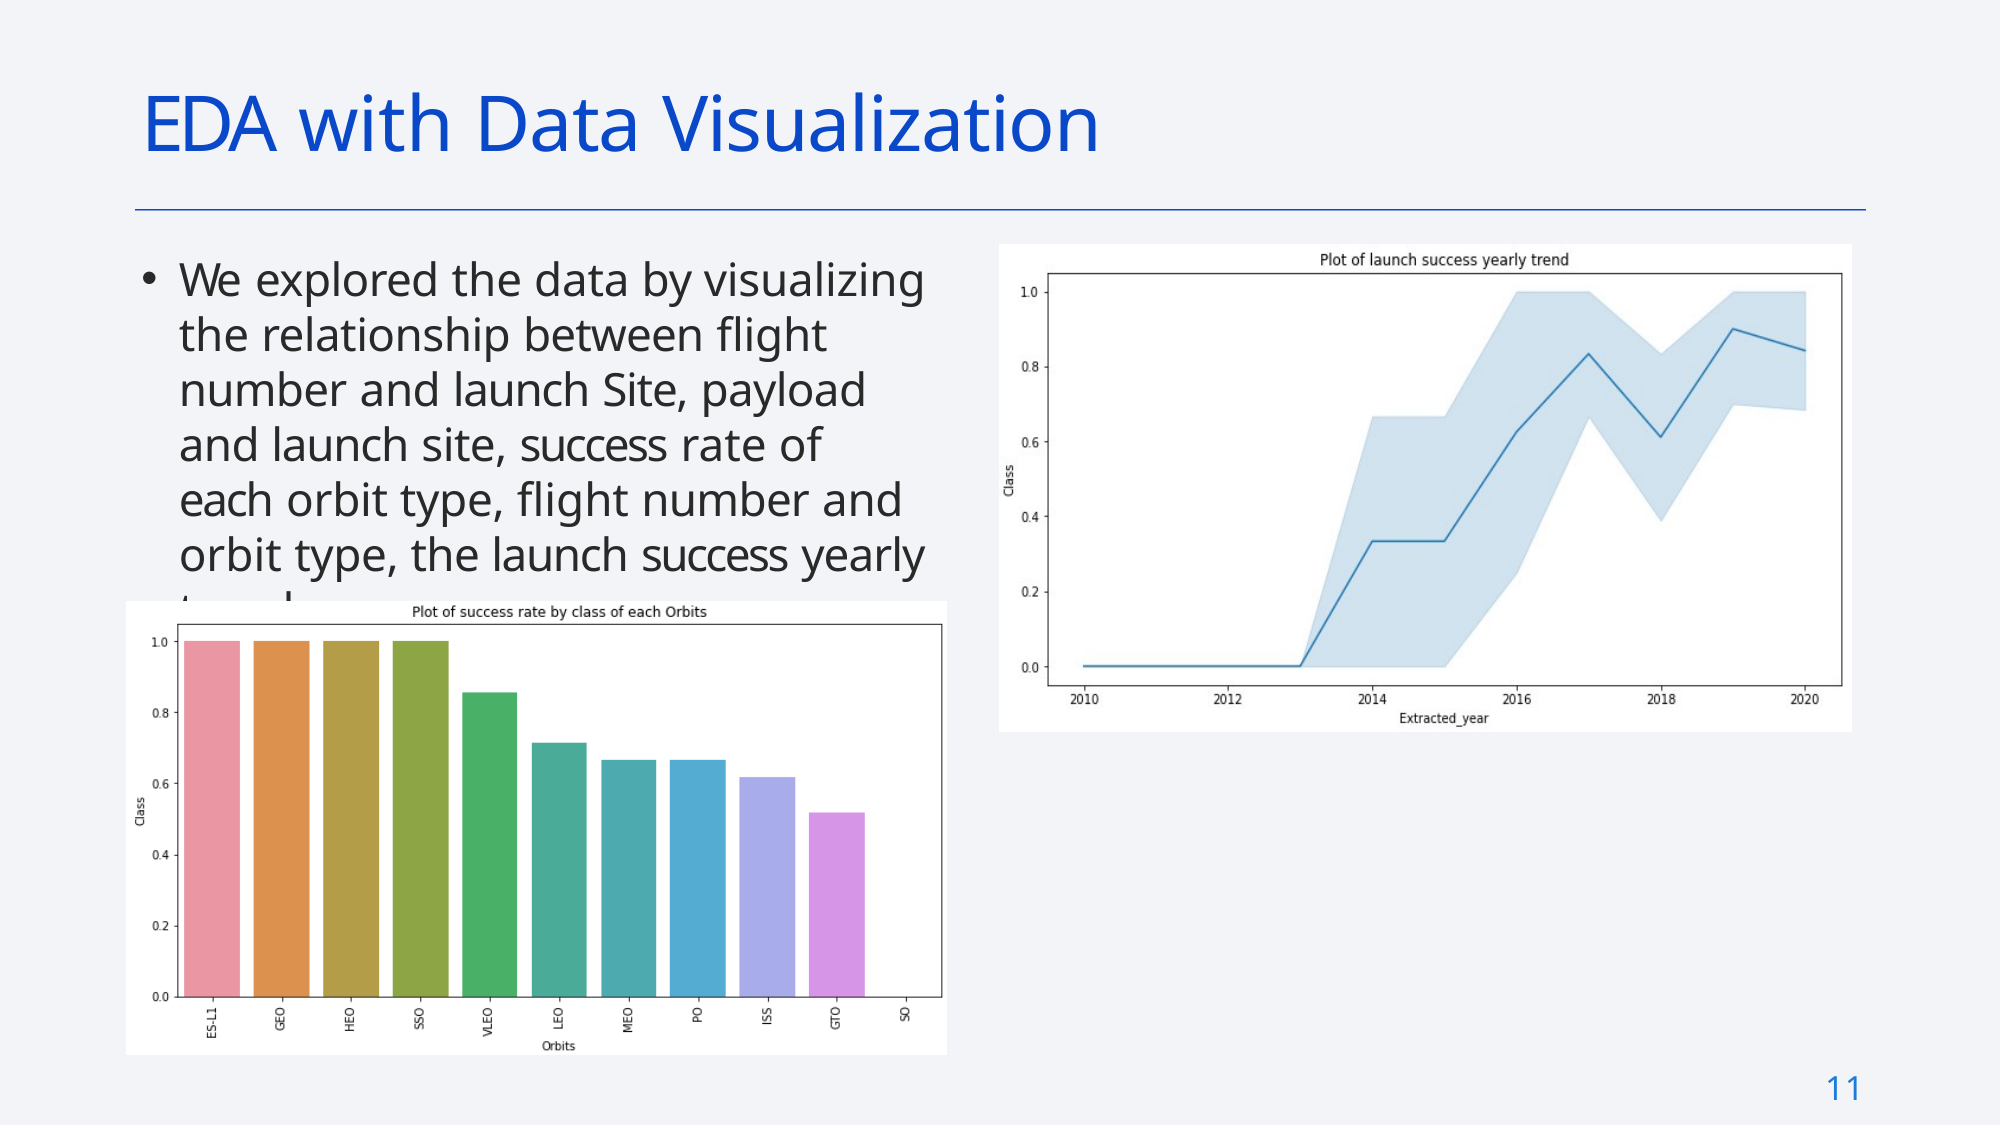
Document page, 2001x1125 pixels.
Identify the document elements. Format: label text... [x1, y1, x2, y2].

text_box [126, 244, 1852, 1055]
title EDA with Data Visualization [118, 49, 1836, 263]
picture [0, 0, 2000, 1125]
text_box 11 [1823, 1065, 1868, 1108]
